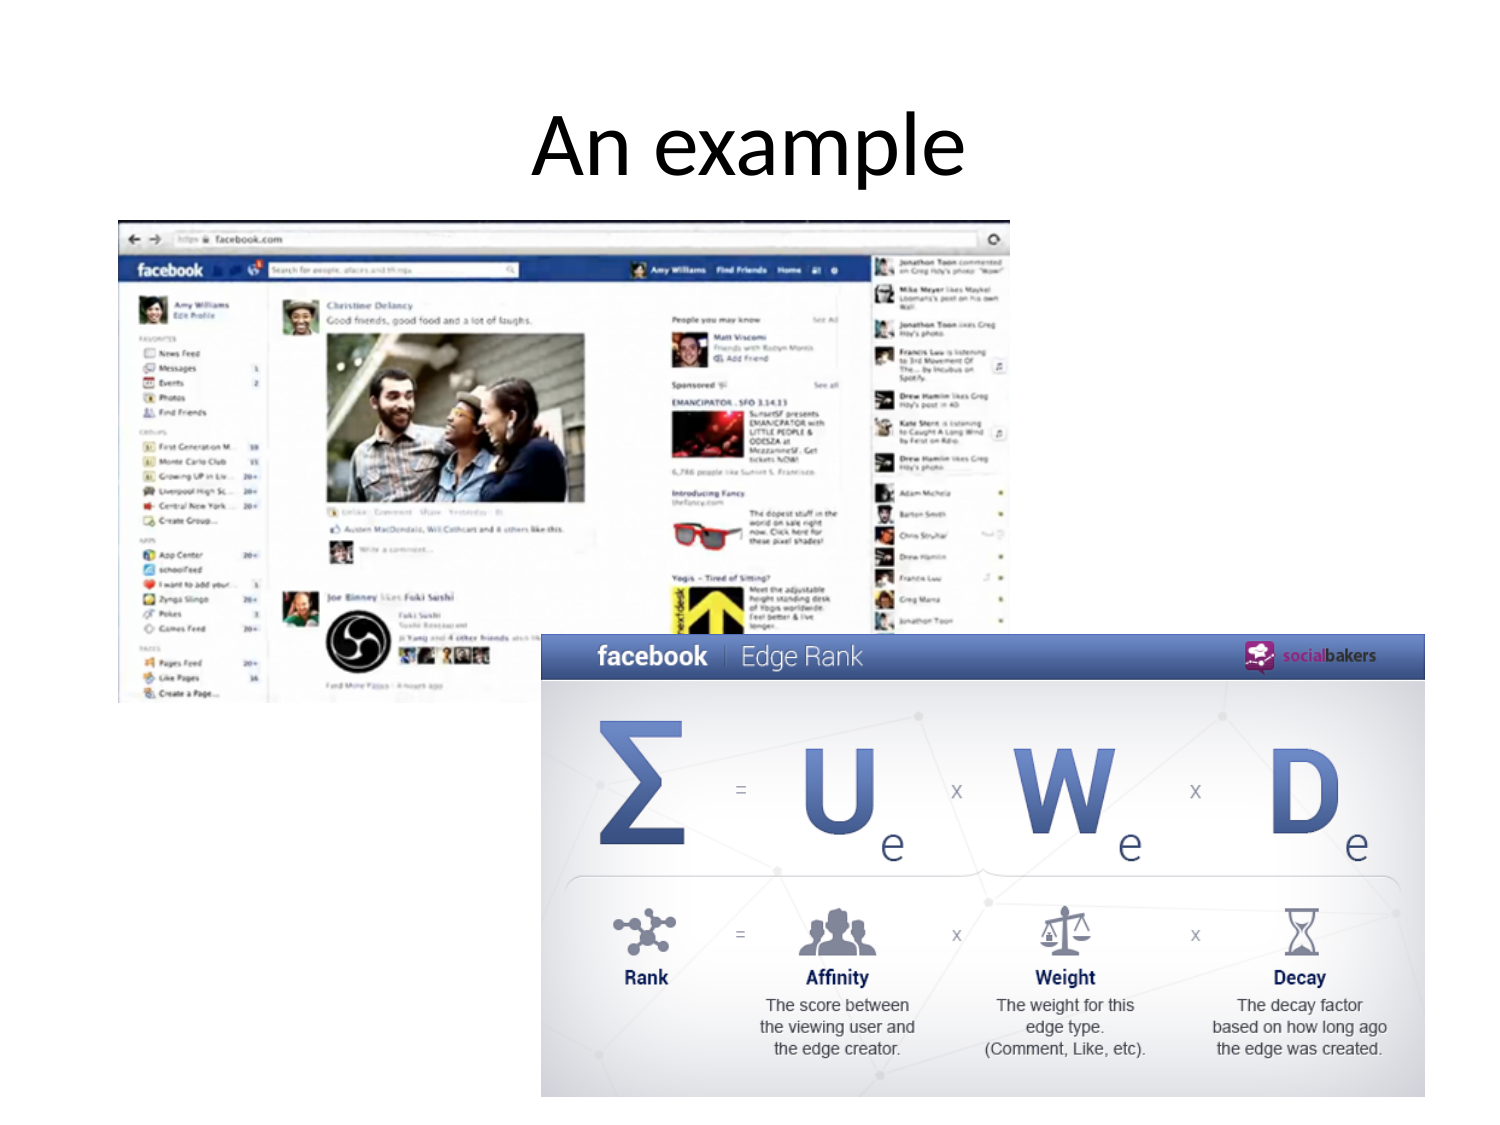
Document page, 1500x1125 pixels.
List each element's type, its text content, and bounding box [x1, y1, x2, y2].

picture [118, 220, 1426, 1097]
title An example [75, 45, 1425, 233]
